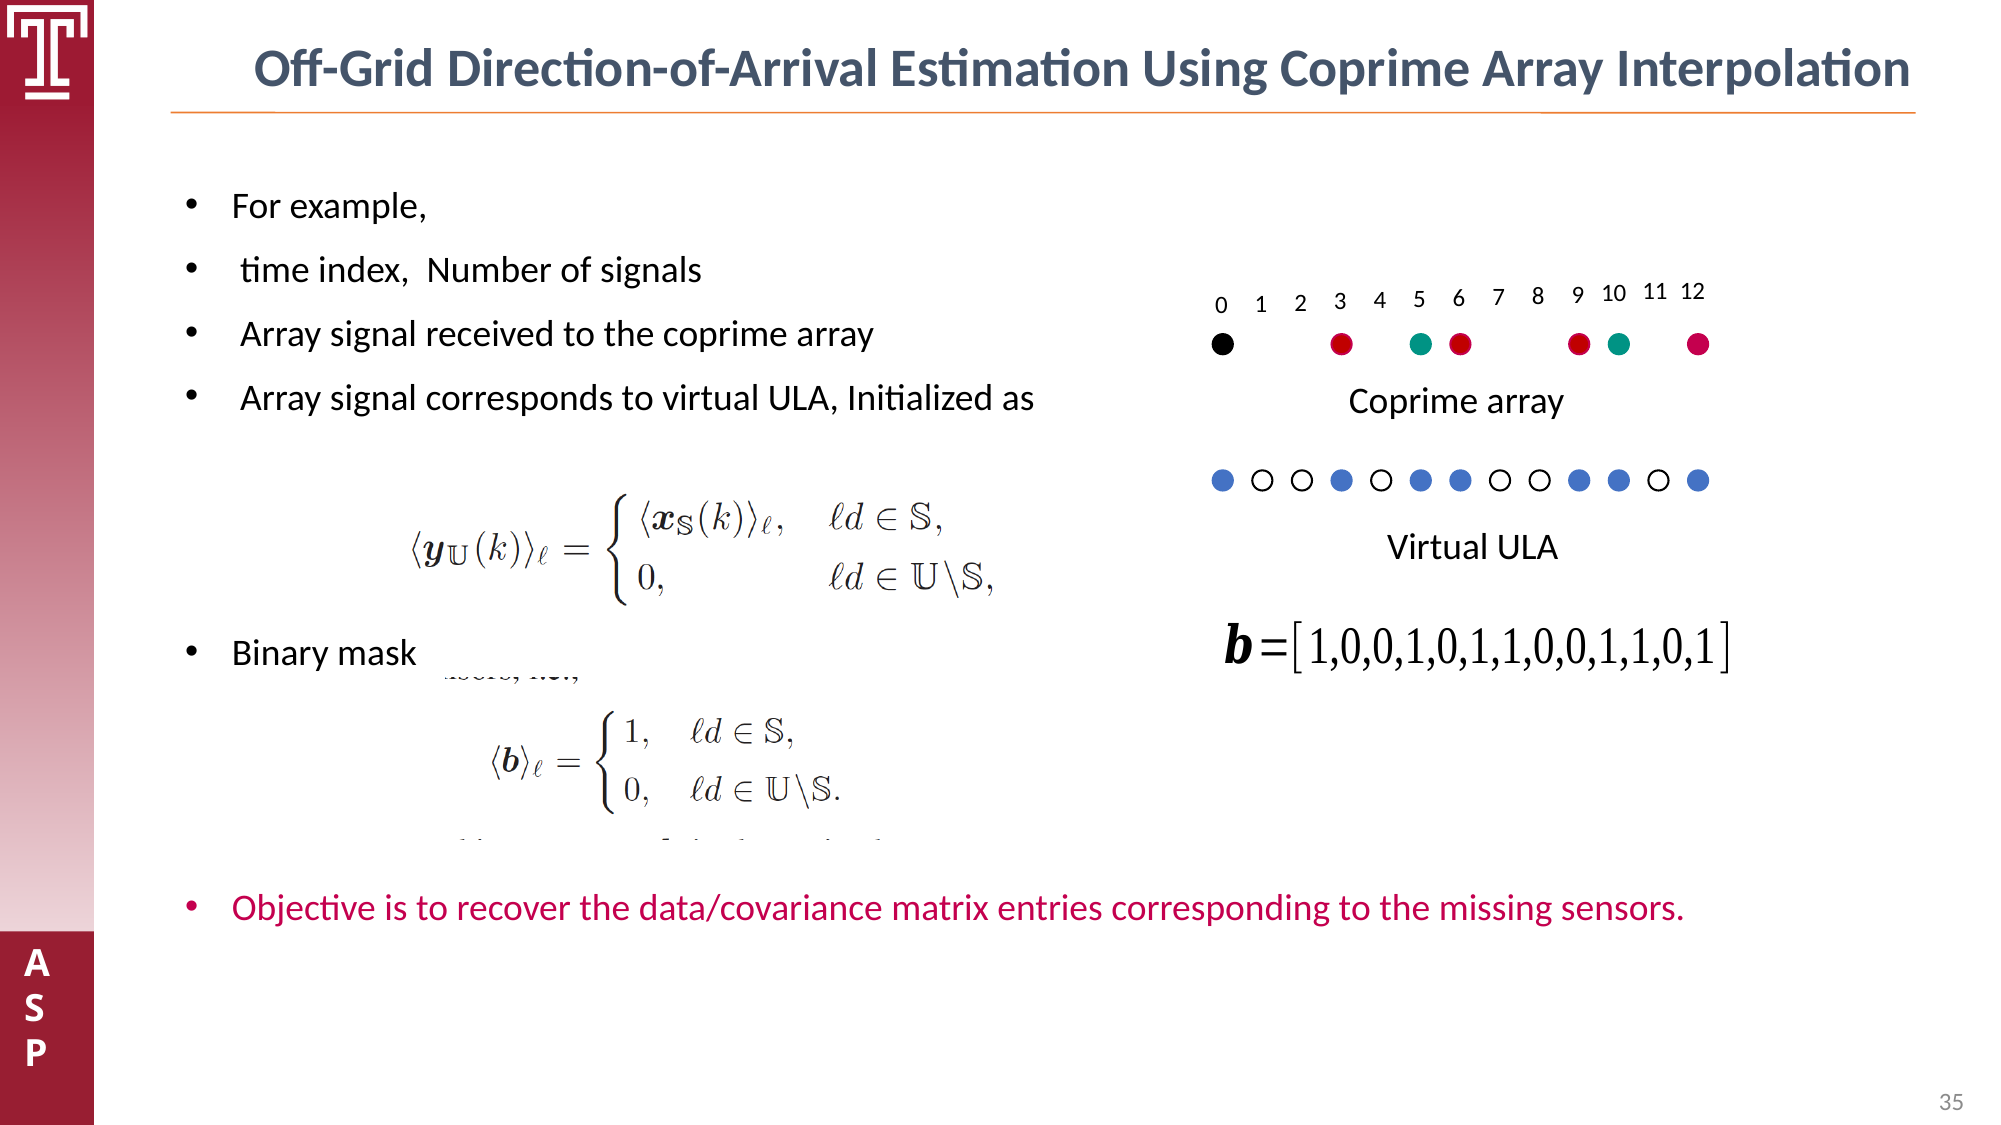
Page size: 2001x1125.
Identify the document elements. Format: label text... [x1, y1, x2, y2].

picture [0, 0, 94, 106]
text_box Virtual ULA [1372, 514, 1574, 575]
picture [445, 677, 917, 840]
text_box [1212, 470, 1709, 491]
text_box Coprime array [1333, 368, 1580, 429]
text_box Off-Grid Direction-of-Arrival Estimation Using Coprime Array Interpolation [107, 8, 2000, 121]
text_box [1212, 334, 1709, 355]
slide_number 35 [1629, 1074, 1980, 1125]
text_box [1200, 267, 1721, 327]
picture [360, 470, 1056, 626]
